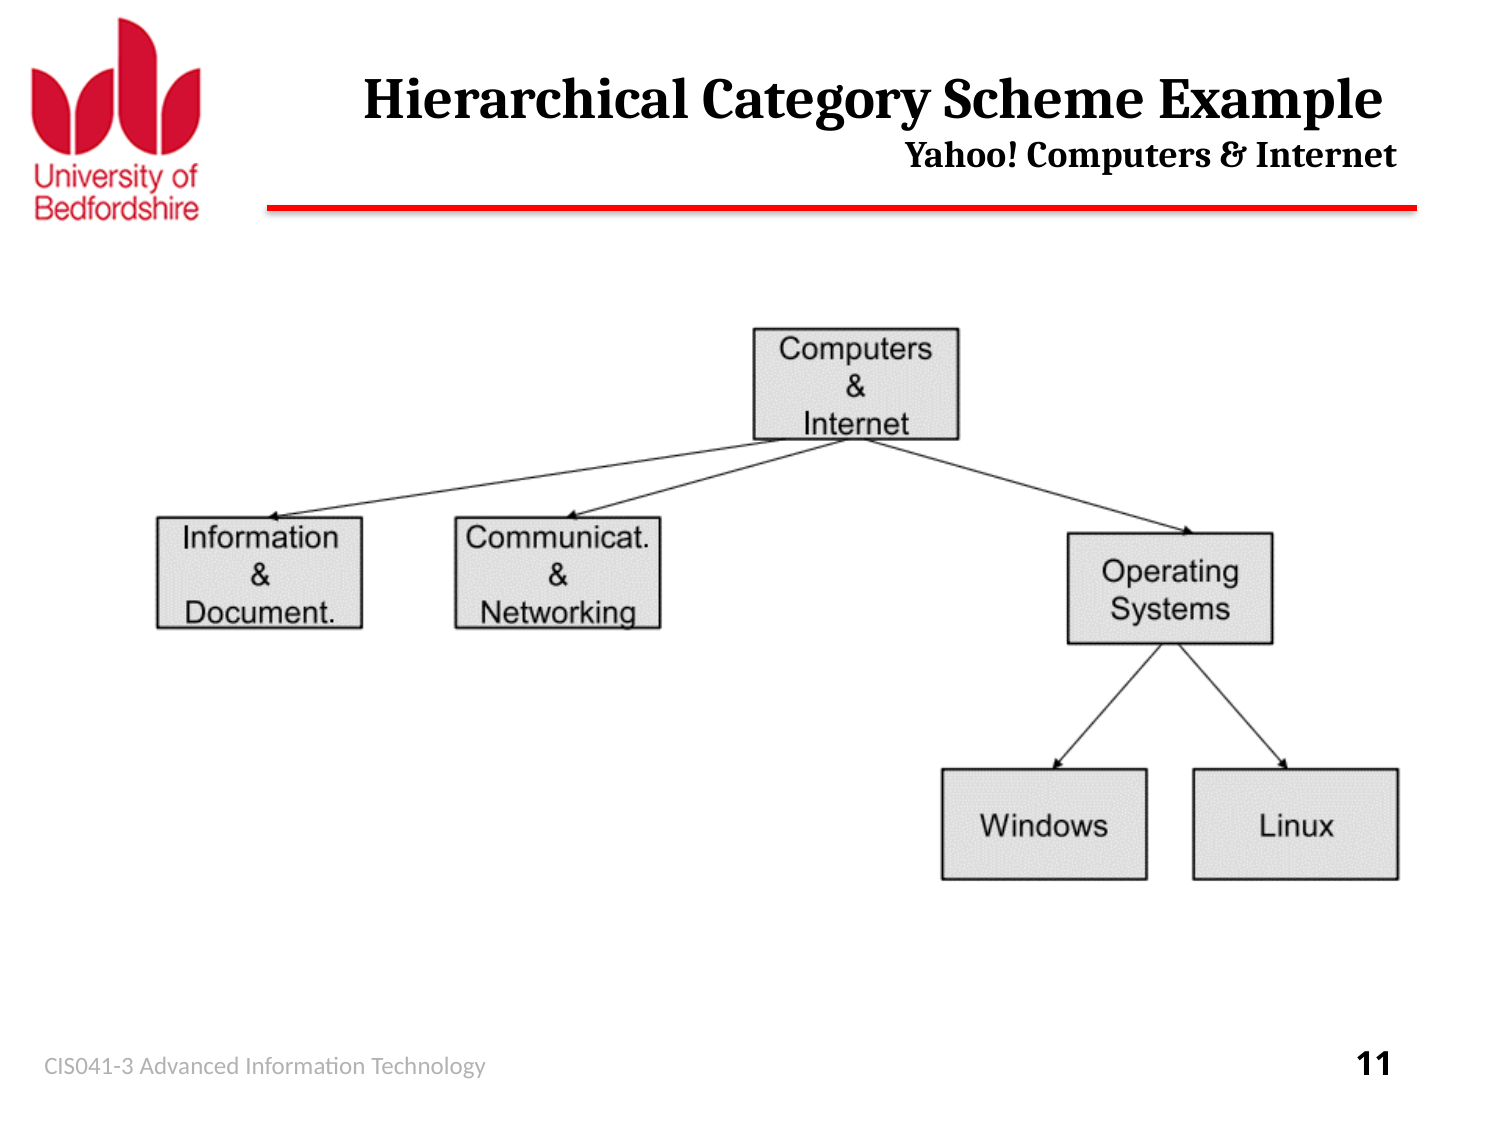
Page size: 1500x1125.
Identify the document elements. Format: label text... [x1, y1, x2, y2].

footer CIS041-3 Advanced Information Technology [29, 1035, 514, 1095]
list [135, 300, 1430, 903]
title Hierarchical Category Scheme Example Yahoo! Computers & Internet [262, 61, 1413, 174]
picture [0, 0, 237, 236]
